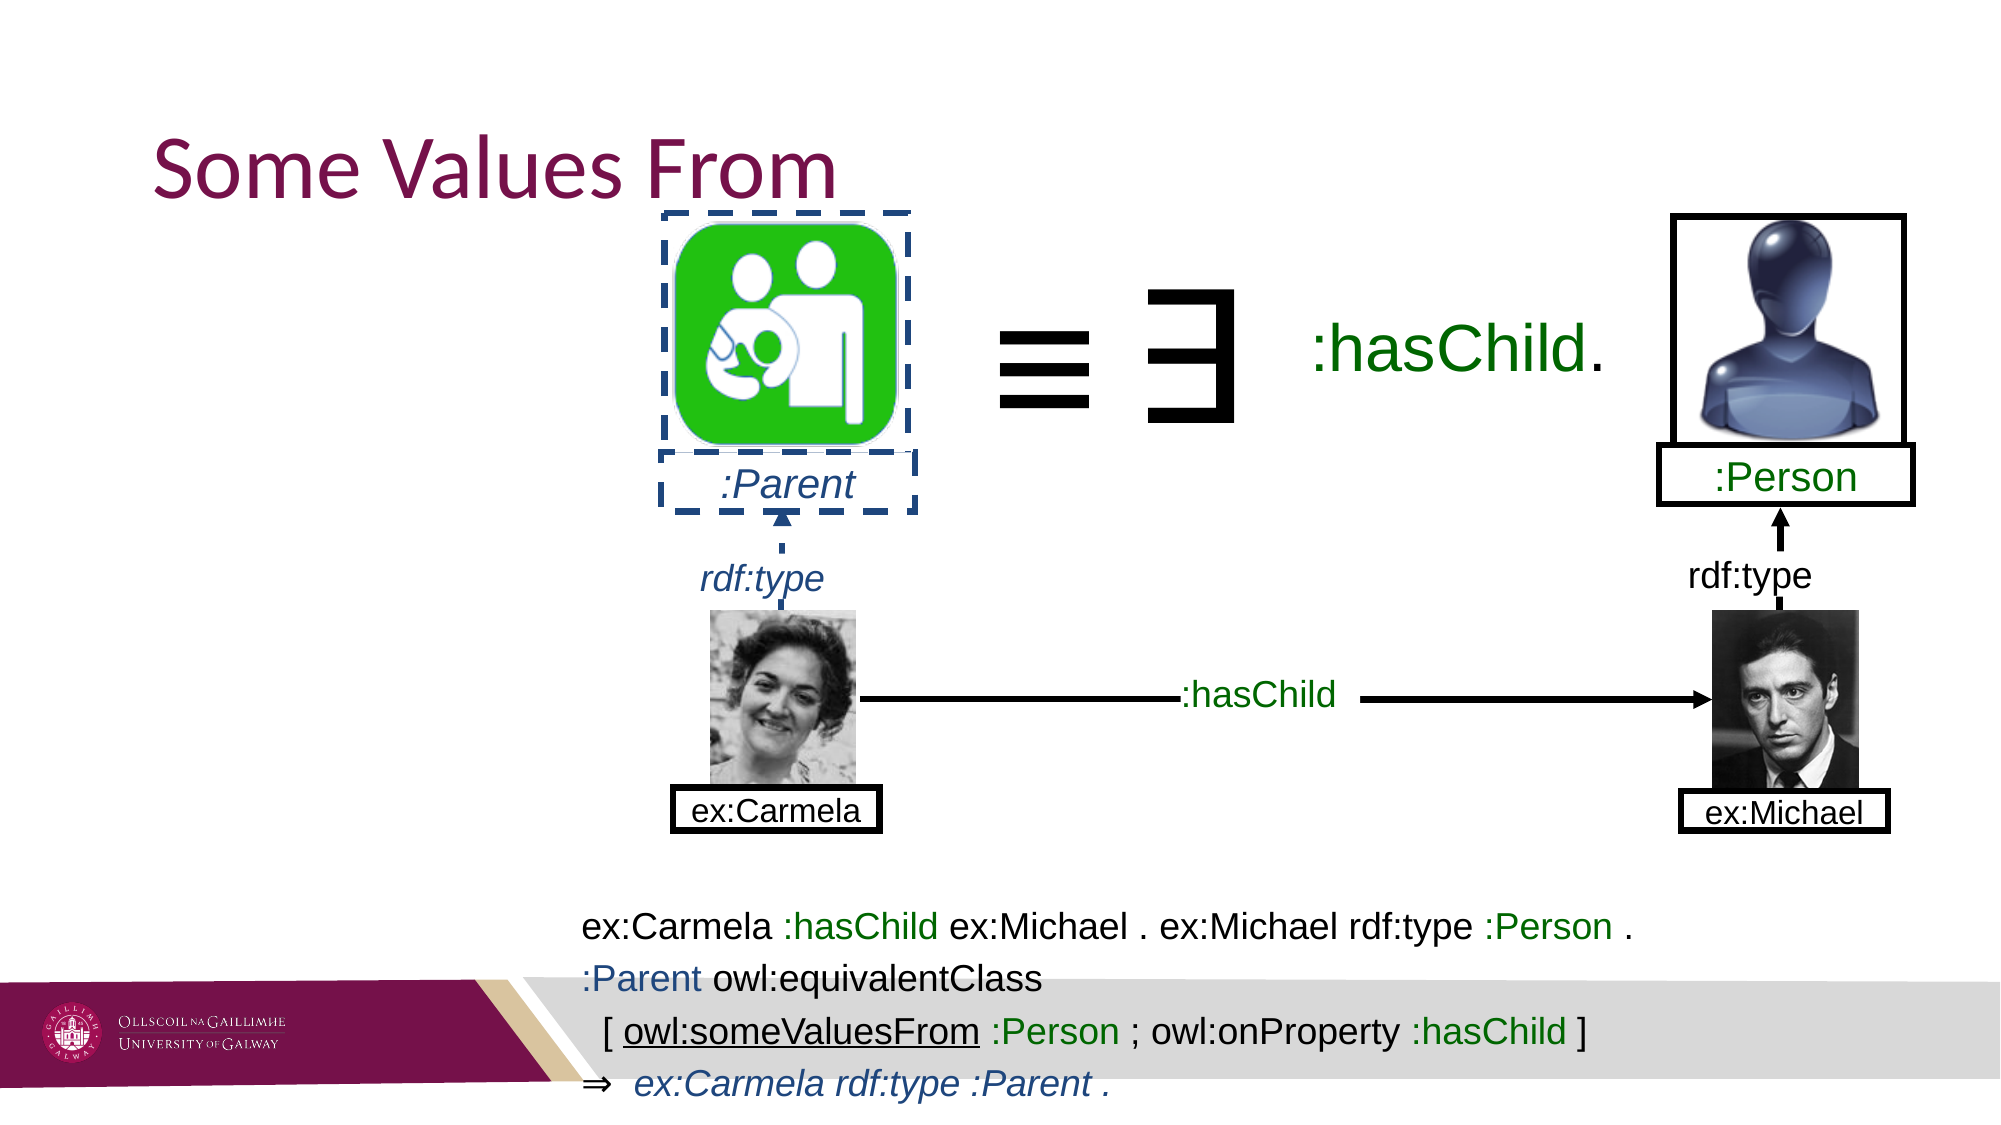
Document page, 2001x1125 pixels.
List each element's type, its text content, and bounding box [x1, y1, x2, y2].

picture [1676, 219, 1901, 445]
text_box rdf:type [700, 553, 861, 600]
picture [1712, 610, 1859, 788]
text_box ≡ [968, 239, 1122, 475]
text_box ex:Carmela :hasChild ex:Michael . ex:Michael rdf:type :Person . :Parent owl:equivalentClass [ owl:someValuesFrom :Person ; owl:onProperty :hasChild ] ⇒ ex:Carmela rdf:type :Parent . [566, 894, 2000, 1125]
title Some Values From [137, 59, 1863, 278]
text_box :hasChild [1180, 708, 1361, 715]
text_box :Person [1659, 445, 1913, 505]
picture [667, 215, 906, 453]
picture [709, 610, 857, 788]
picture [42, 1002, 285, 1063]
text_box :hasChild [1180, 669, 1361, 697]
text_box rdf:type [1687, 551, 1848, 597]
text_box ex:Carmela [672, 787, 880, 831]
text_box ex:Michael [1681, 791, 1888, 831]
text_box ∃ [1098, 232, 1300, 471]
text_box :Parent [661, 452, 915, 512]
text_box :hasChild. [1251, 315, 1666, 375]
